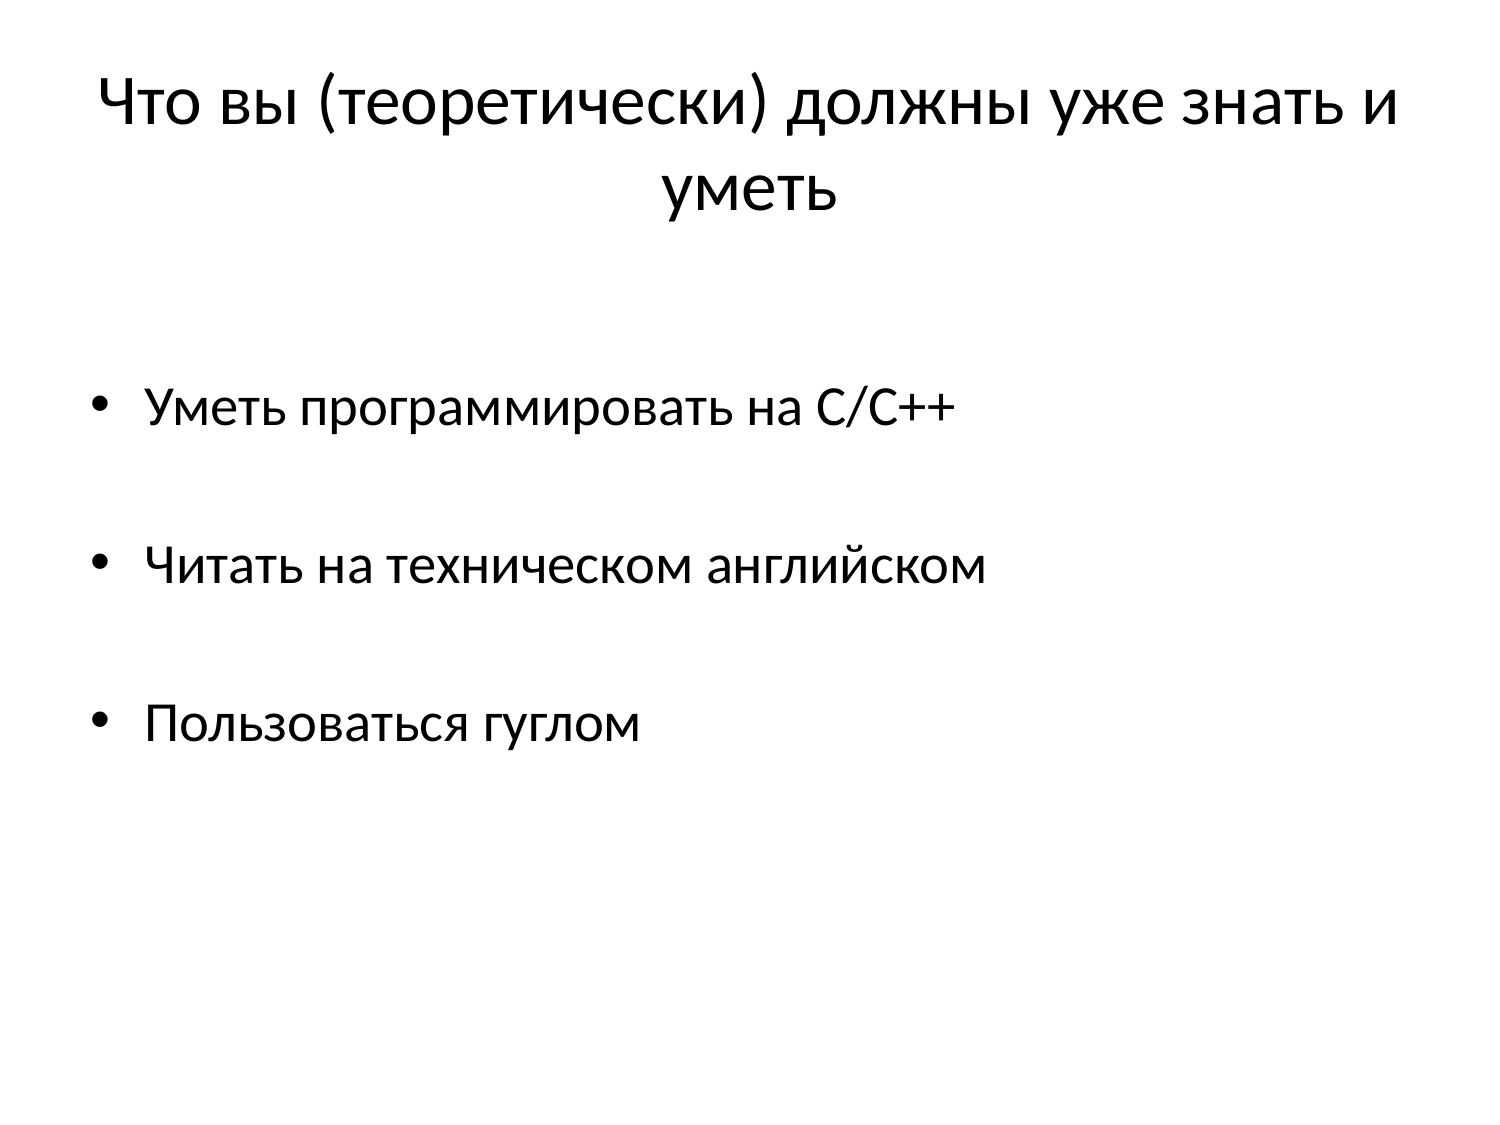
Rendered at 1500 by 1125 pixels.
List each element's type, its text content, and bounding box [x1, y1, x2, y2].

list Уметь программировать на С/С++ Читать на техническом английском Пользоваться гуглом [75, 361, 1425, 764]
title Что вы (теоретически) должны уже знать и уметь [75, 45, 1425, 233]
